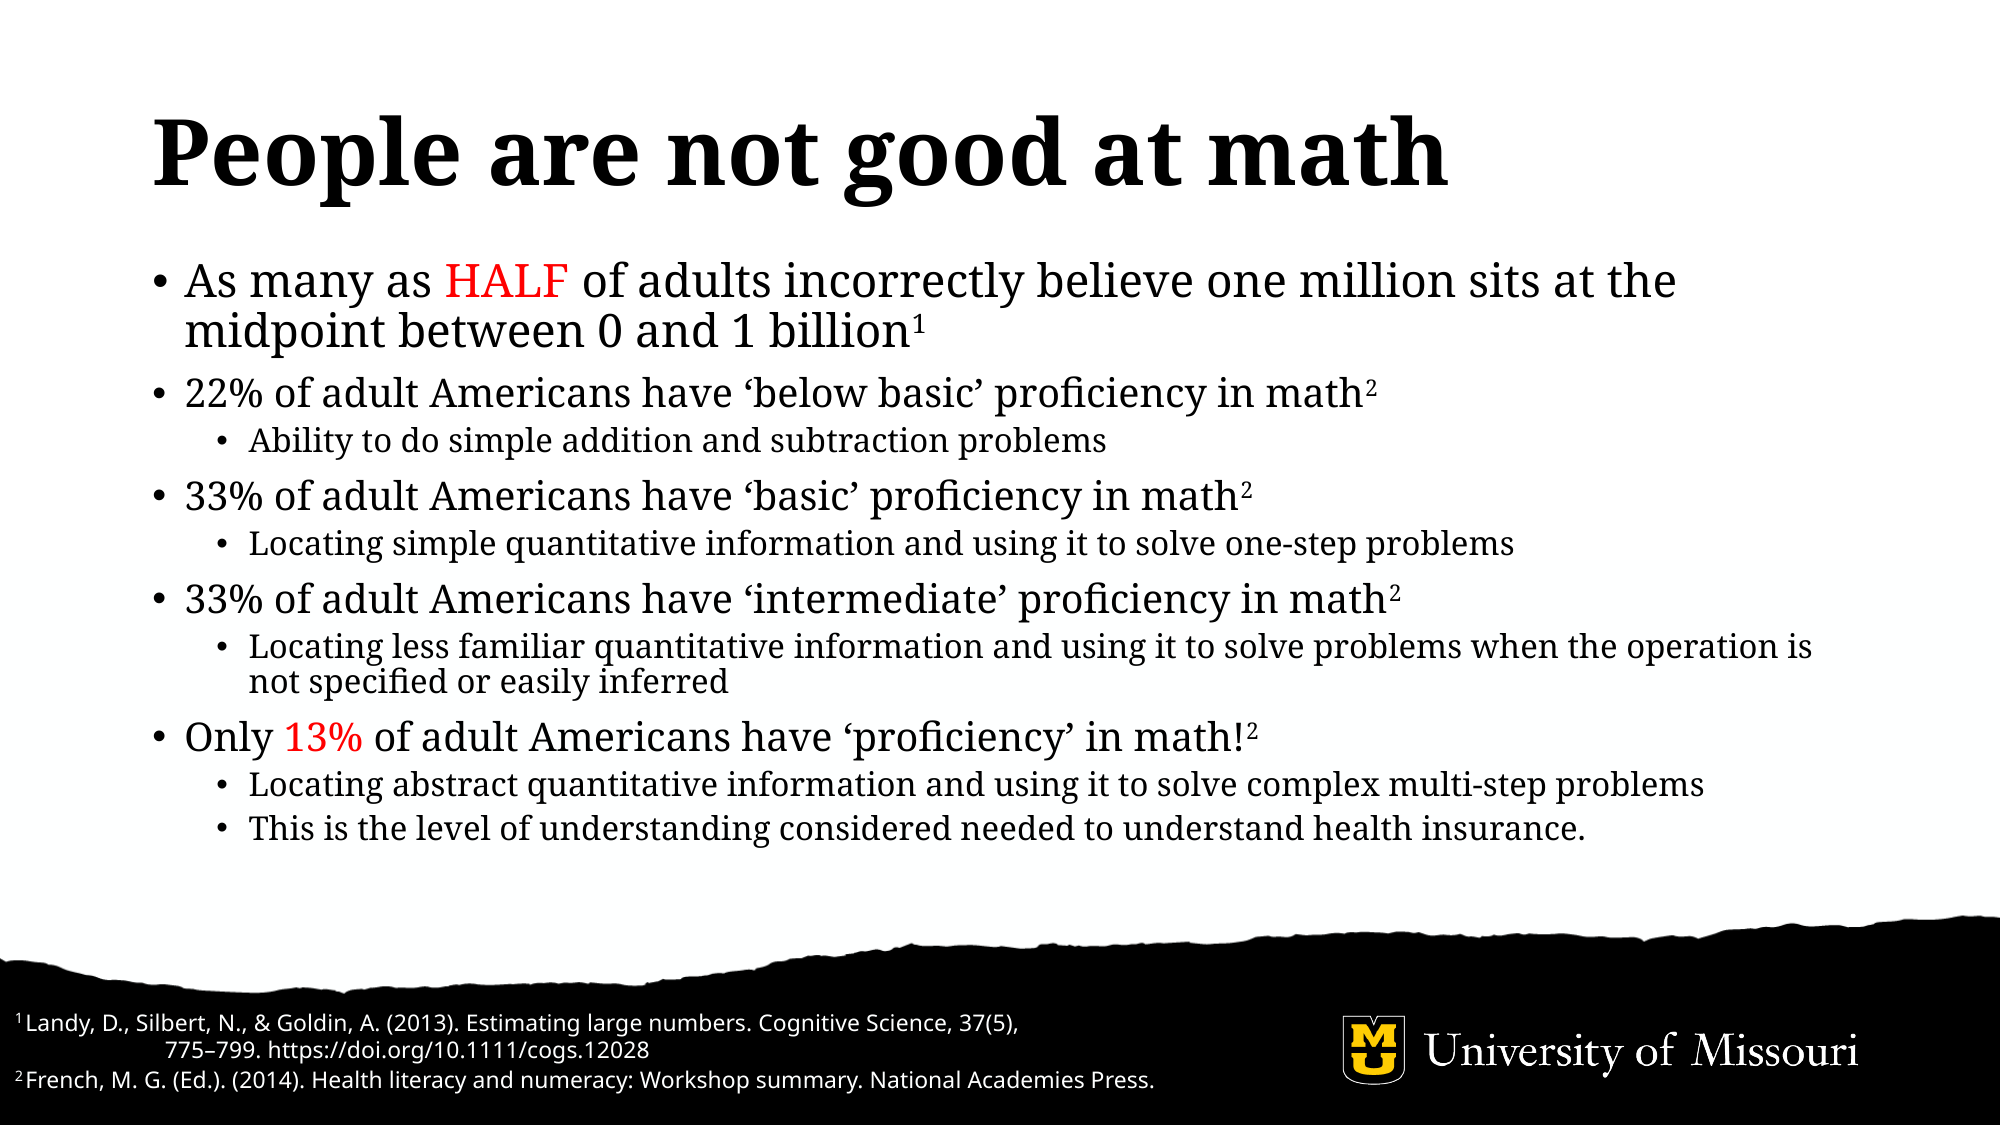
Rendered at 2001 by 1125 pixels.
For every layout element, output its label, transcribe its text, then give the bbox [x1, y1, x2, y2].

text_box 1 Landy, D., Silbert, N., & Goldin, A. (2013). Estimating large numbers. Cognitive Science, 37(5), 775–799. https://doi.org/10.1111/cogs.12028 [0, 998, 1987, 1056]
picture [0, 901, 2000, 1125]
list As many as HALF of adults incorrectly believe one million sits at the midpoint between 0 and 1 billion1 22% of adult Americans have ‘below basic’ proficiency in math2 Ability to do simple addition and subtraction problems 33% of adult Americans have ‘basic’ proficiency in math2 Locating simple quantitative information and using it to solve one-step problems 33% of adult Americans have ‘intermediate’ proficiency in math2 Locating less familiar quantitative information and using it to solve problems when the operation is not specified or easily inferred Only 13% of adult Americans have ‘proficiency’ in math!2 Locating abstract quantitative information and using it to solve complex multi-step problems This is the level of understanding considered needed to understand health insurance. [137, 250, 1863, 860]
text_box 2 French, M. G. (Ed.). (2014). Health literacy and numeracy: Workshop summary. National Academies Press. [0, 1056, 1987, 1101]
title People are not good at math [137, 87, 1863, 224]
